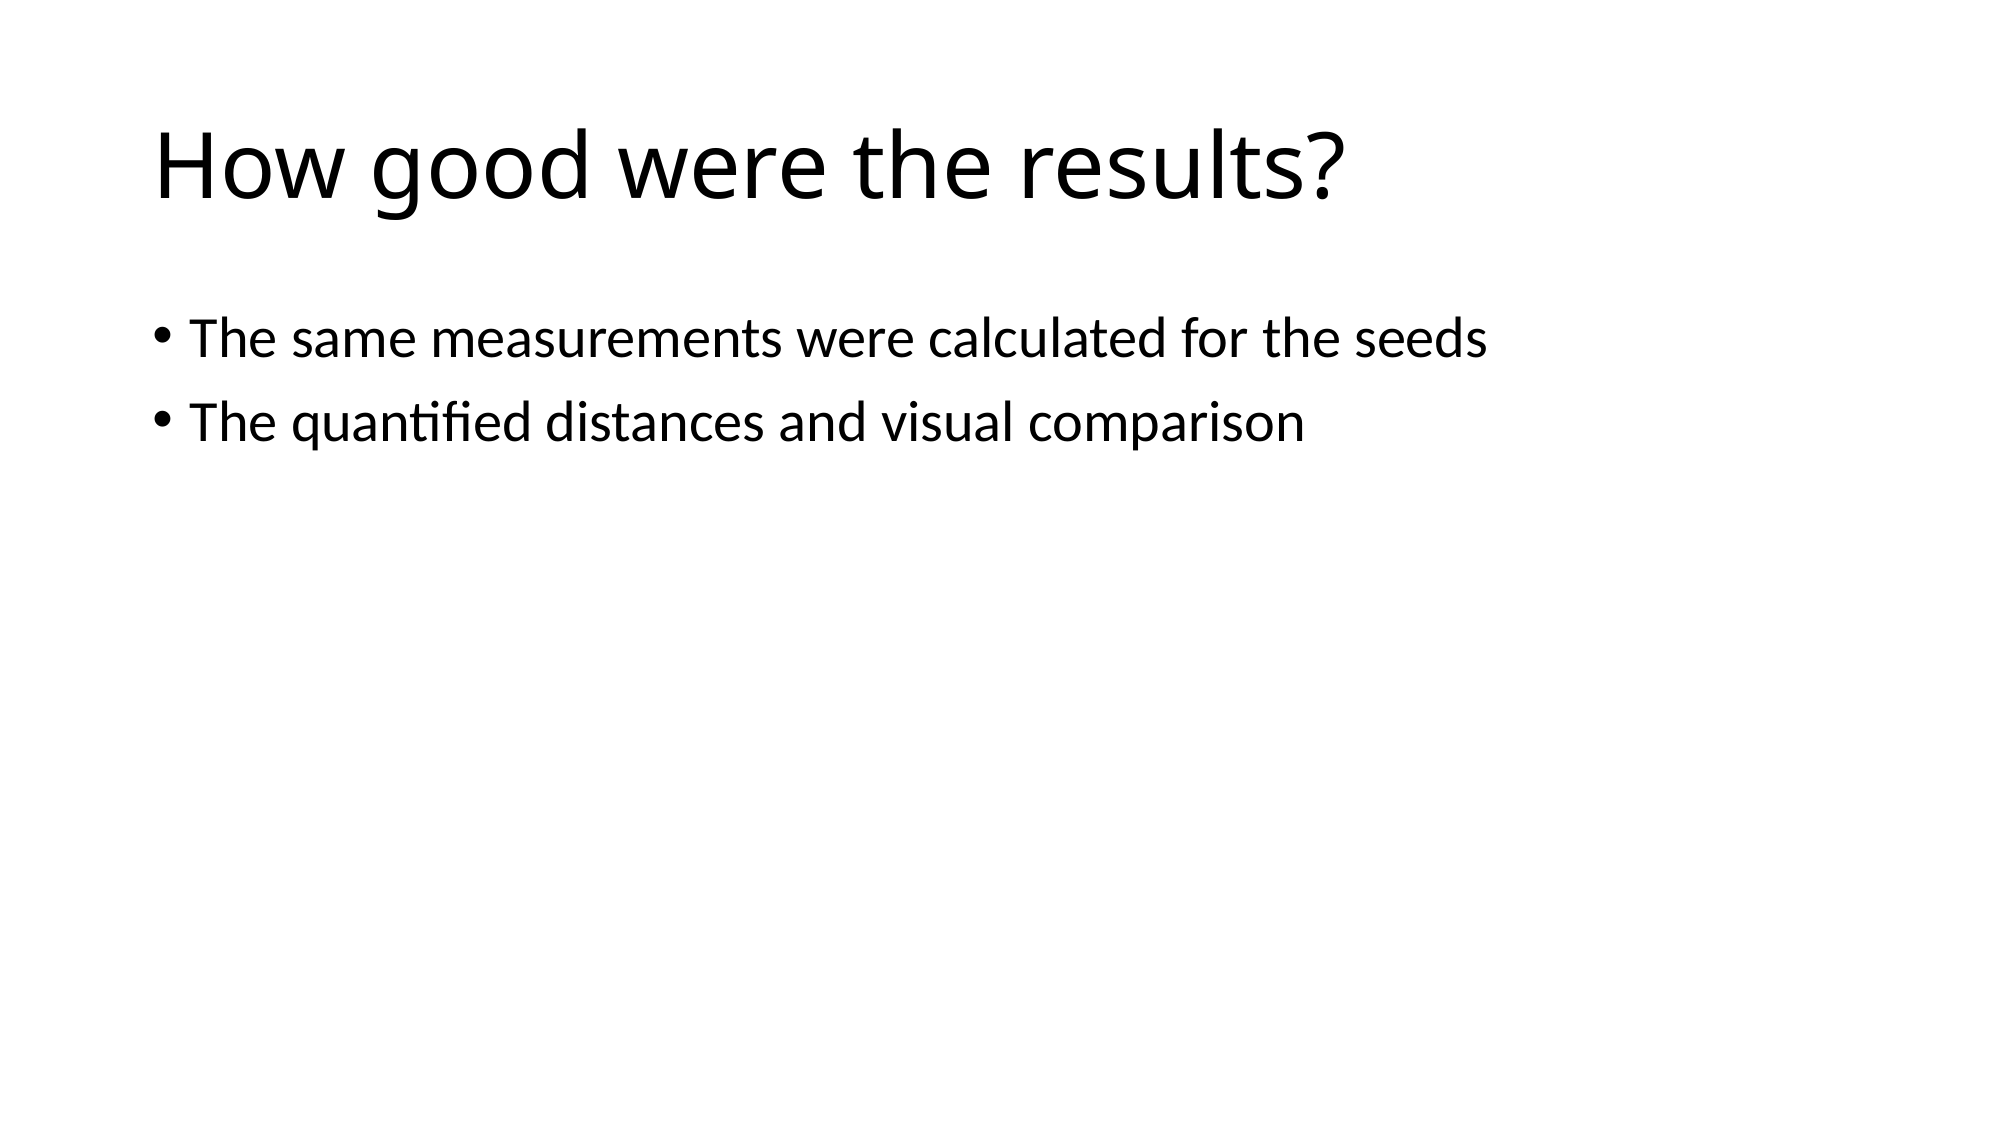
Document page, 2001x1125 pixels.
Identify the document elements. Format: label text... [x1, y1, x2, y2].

title How good were the results? [137, 59, 1863, 278]
list The same measurements were calculated for the seeds The quantified distances and visual comparison [137, 299, 1863, 1014]
